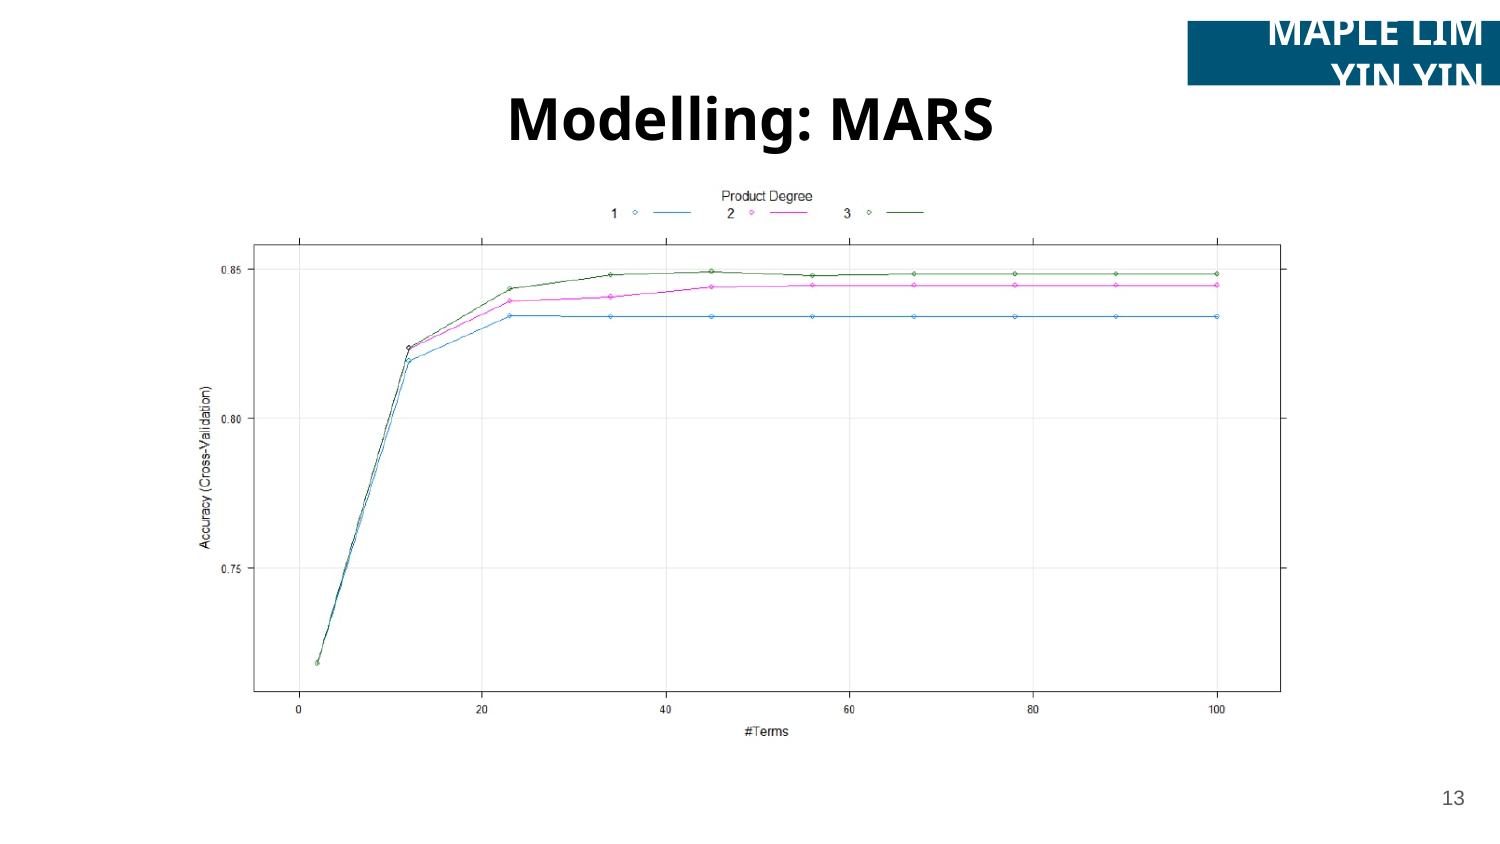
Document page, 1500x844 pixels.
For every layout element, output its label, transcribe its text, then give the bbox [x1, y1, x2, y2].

slide_number 13 [1389, 764, 1480, 830]
title Modelling: MARS [75, 67, 1425, 162]
text_box MAPLE LIM YIN YIN [1187, 20, 1500, 86]
picture [191, 170, 1309, 749]
